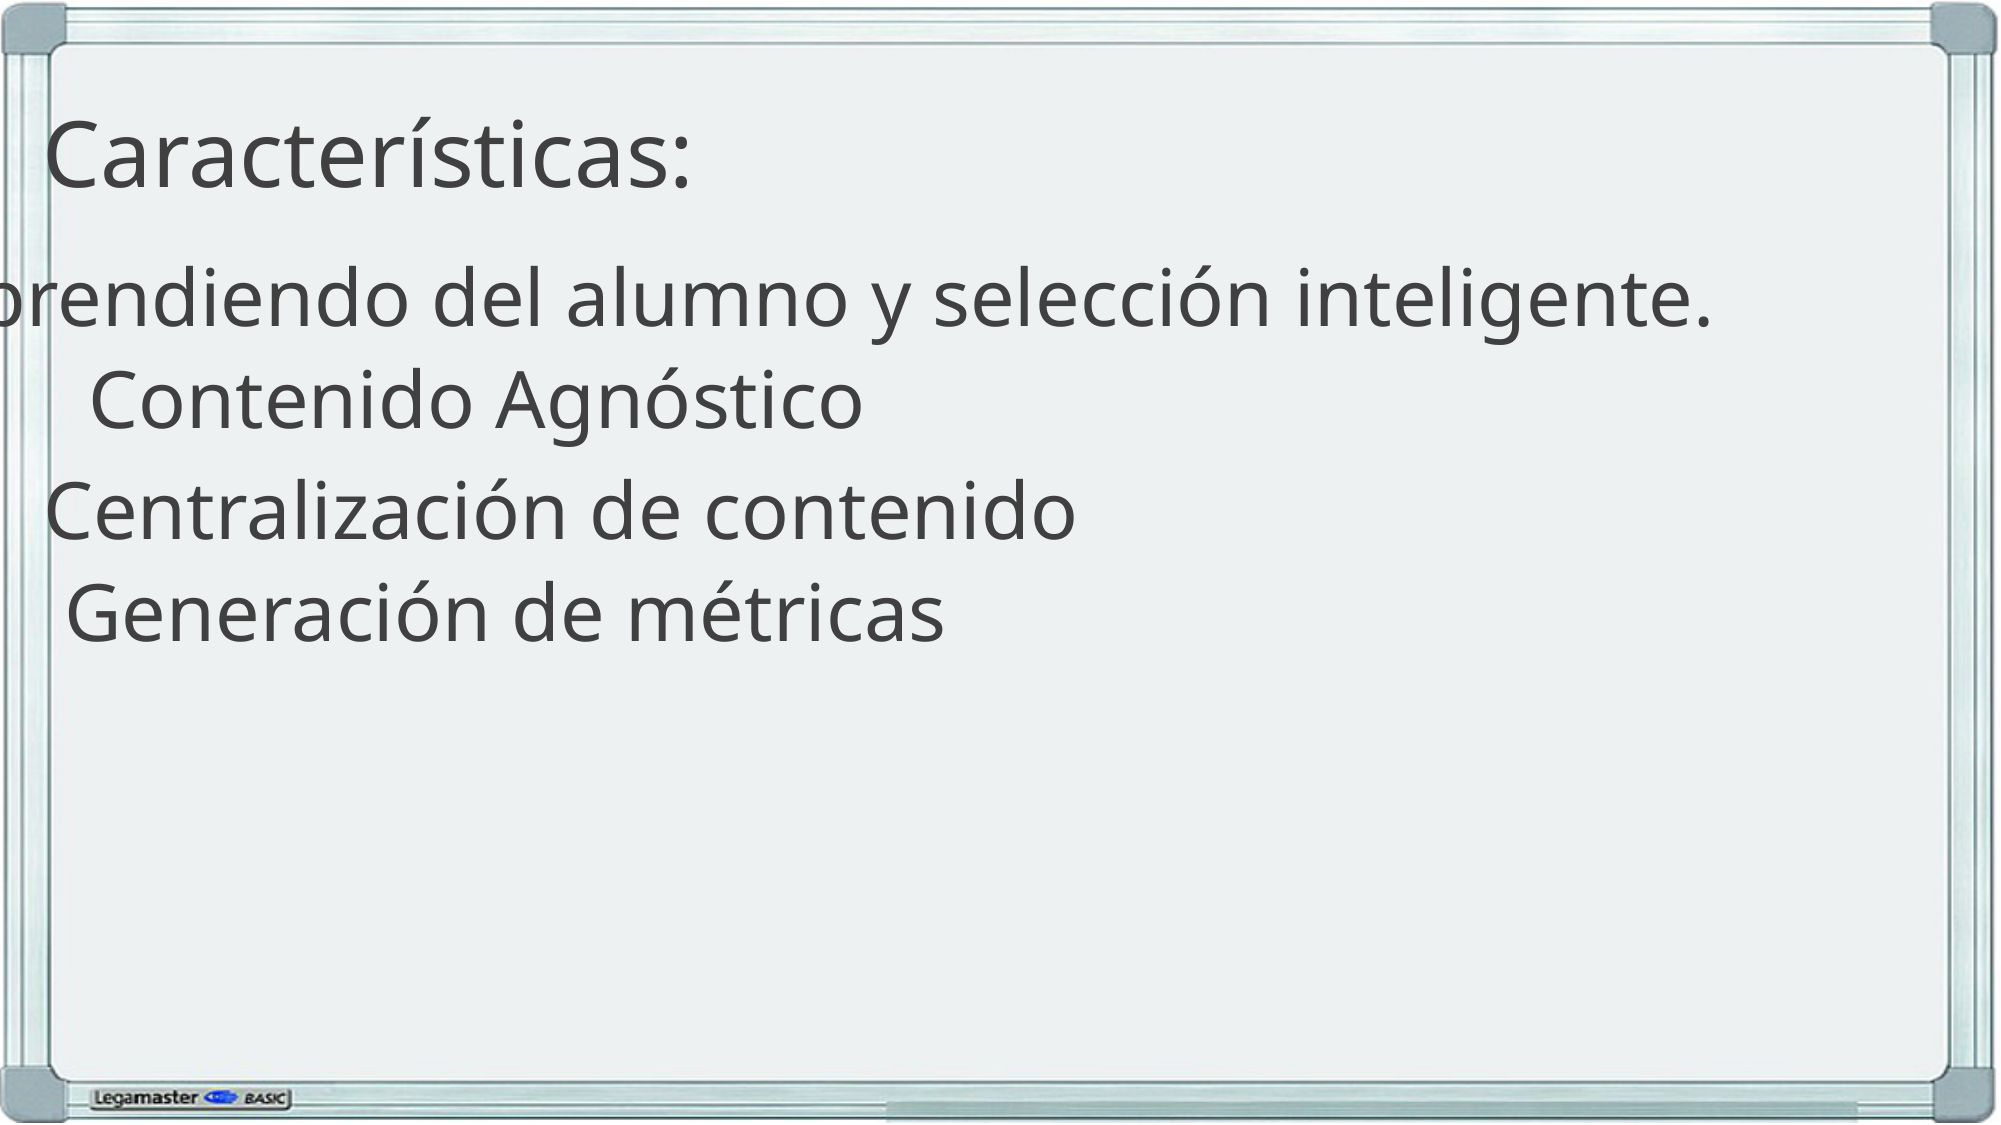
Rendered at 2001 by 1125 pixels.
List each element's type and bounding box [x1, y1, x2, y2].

list [0, 0, 2000, 1123]
